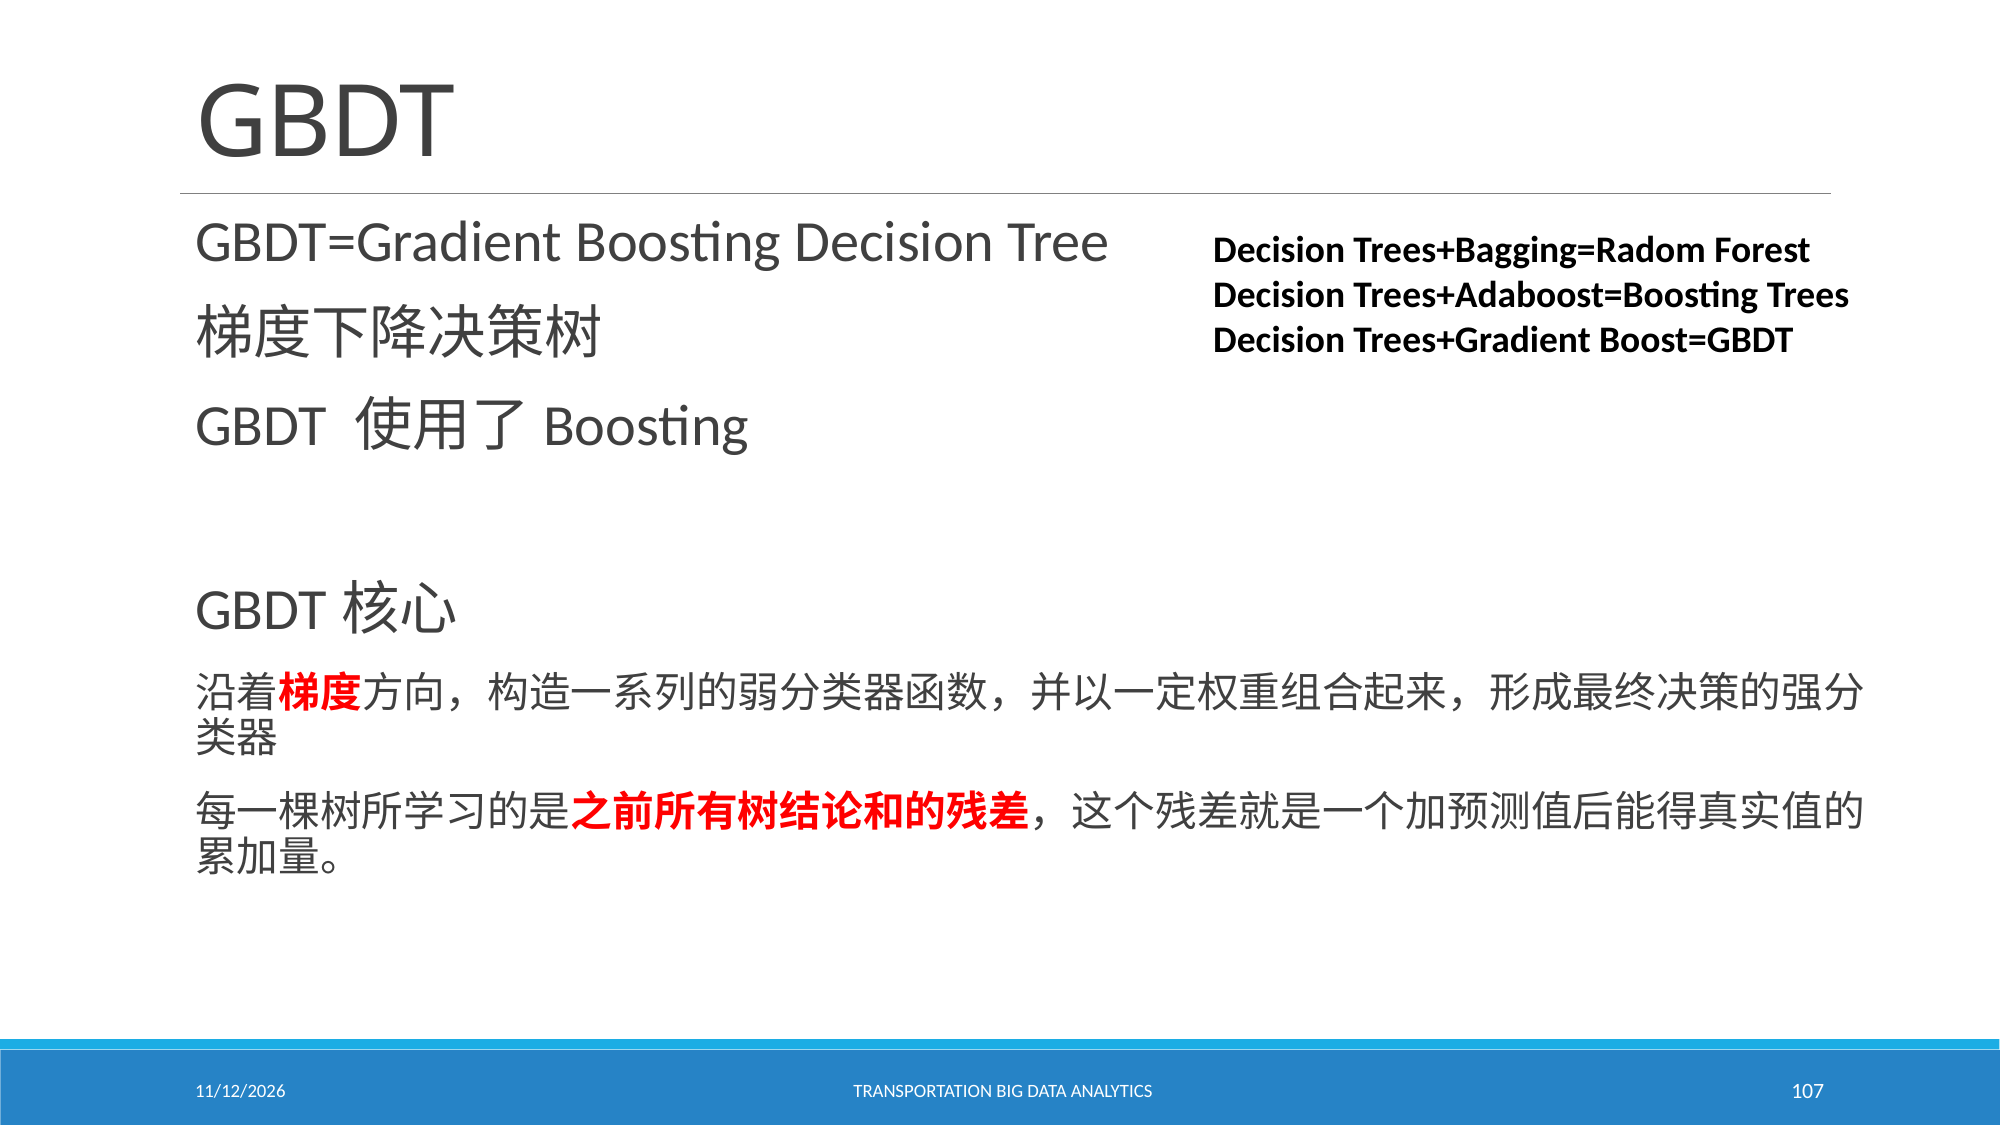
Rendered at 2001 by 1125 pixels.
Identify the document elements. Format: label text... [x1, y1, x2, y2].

text_box Decision Trees+Bagging=Radom Forest Decision Trees+Adaboost=Boosting Trees Decision Trees+Gradient Boost=GBDT [1198, 217, 1916, 368]
footer Transportation Big Data Analytics [609, 1059, 1401, 1120]
title GBDT [180, 20, 1830, 185]
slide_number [180, 1059, 586, 1120]
list GBDT=Gradient Boosting Decision Tree 梯度下降决策树 GBDT 使用了Boosting GBDT核心 沿着梯度方向，构造一系列的弱分类器函数，并以一定权重组合起来，形成最终决策的强分类器 每一棵树所学习的是之前所有树结论和的残差，这个残差就是一个加预测值后能得真实值的累加量。 [180, 203, 1888, 1034]
slide_number 107 [1624, 1059, 1840, 1120]
